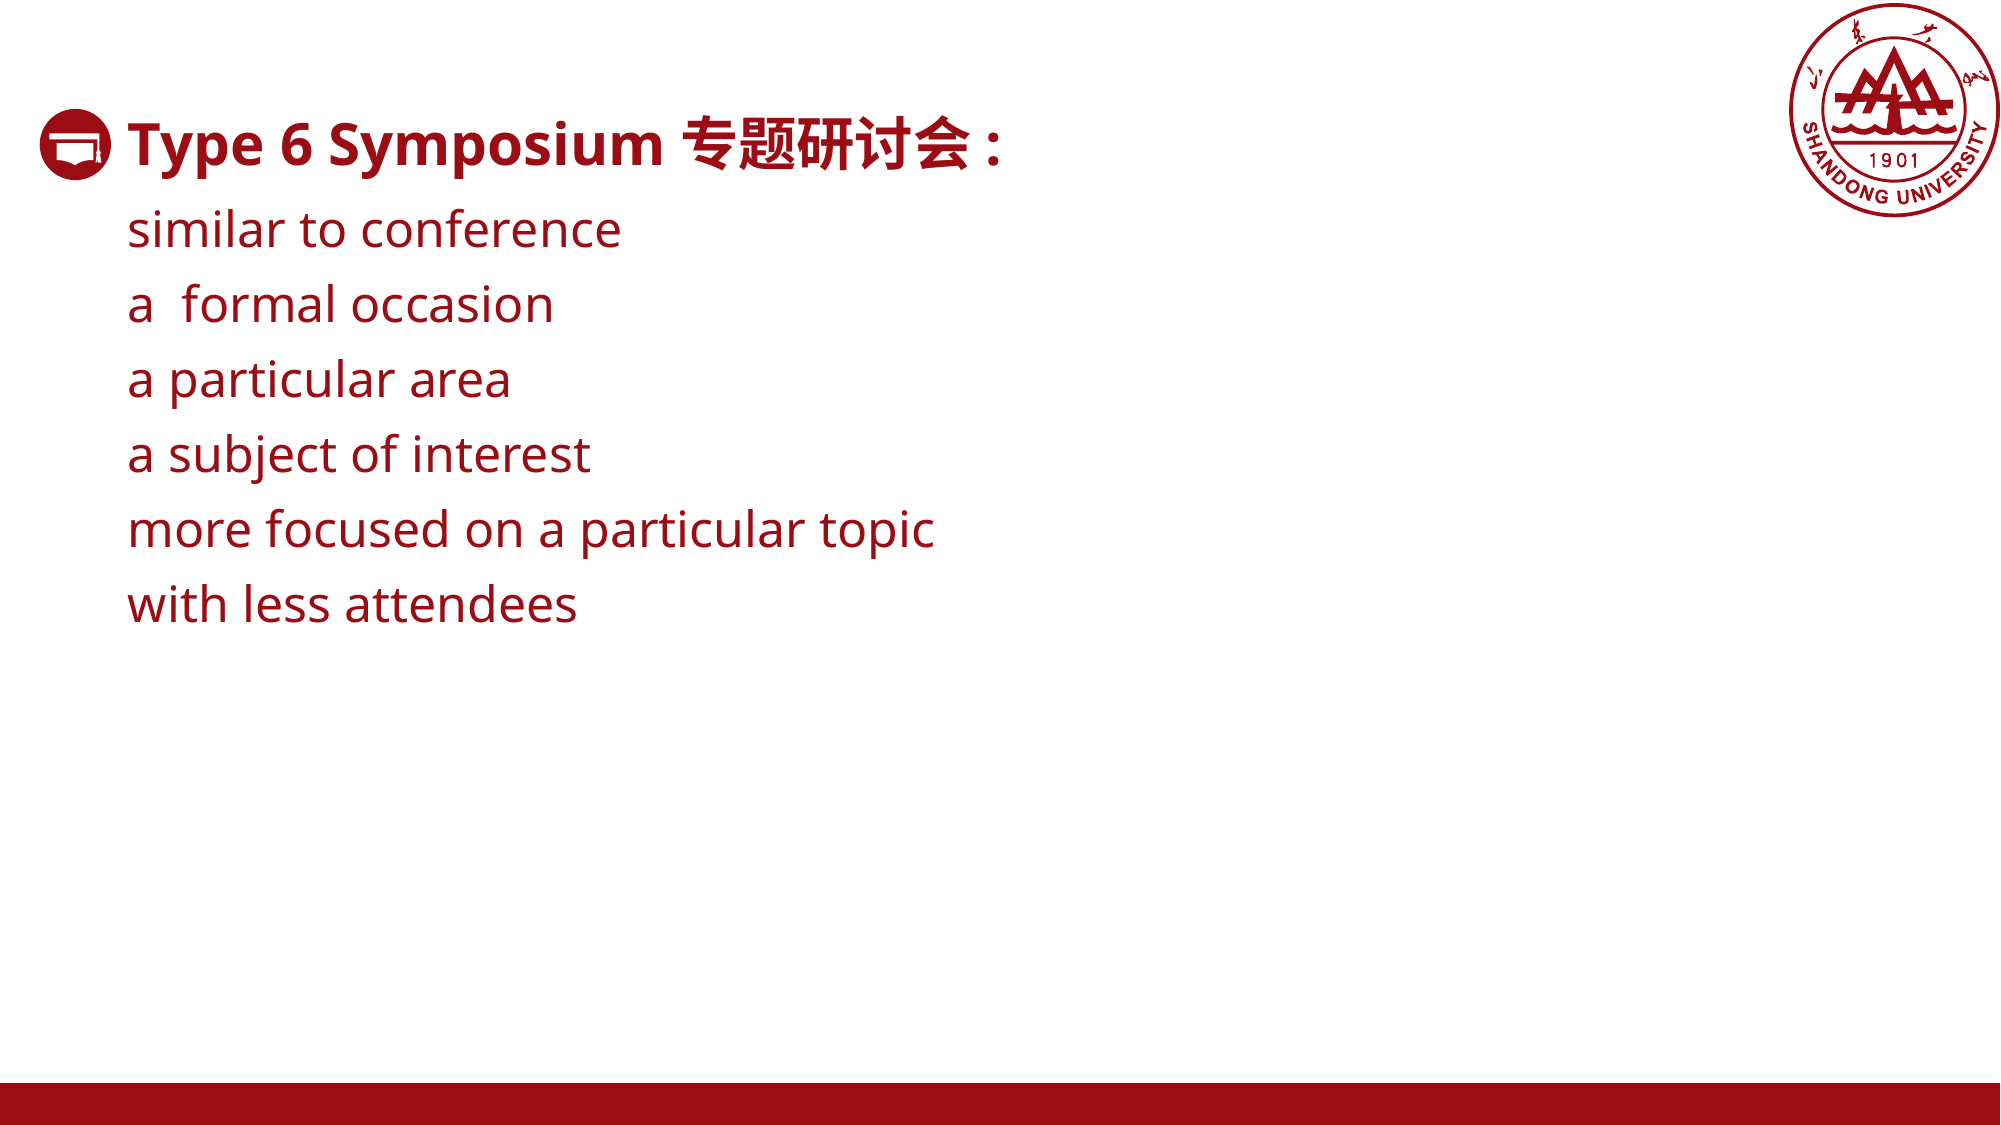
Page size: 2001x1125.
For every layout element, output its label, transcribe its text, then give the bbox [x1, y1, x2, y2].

list similar to conference a formal occasion a particular area a subject of interest more focused on a particular topic with less attendees [113, 197, 1600, 954]
list Type 6 Symposium专题研讨会: [113, 107, 1534, 181]
